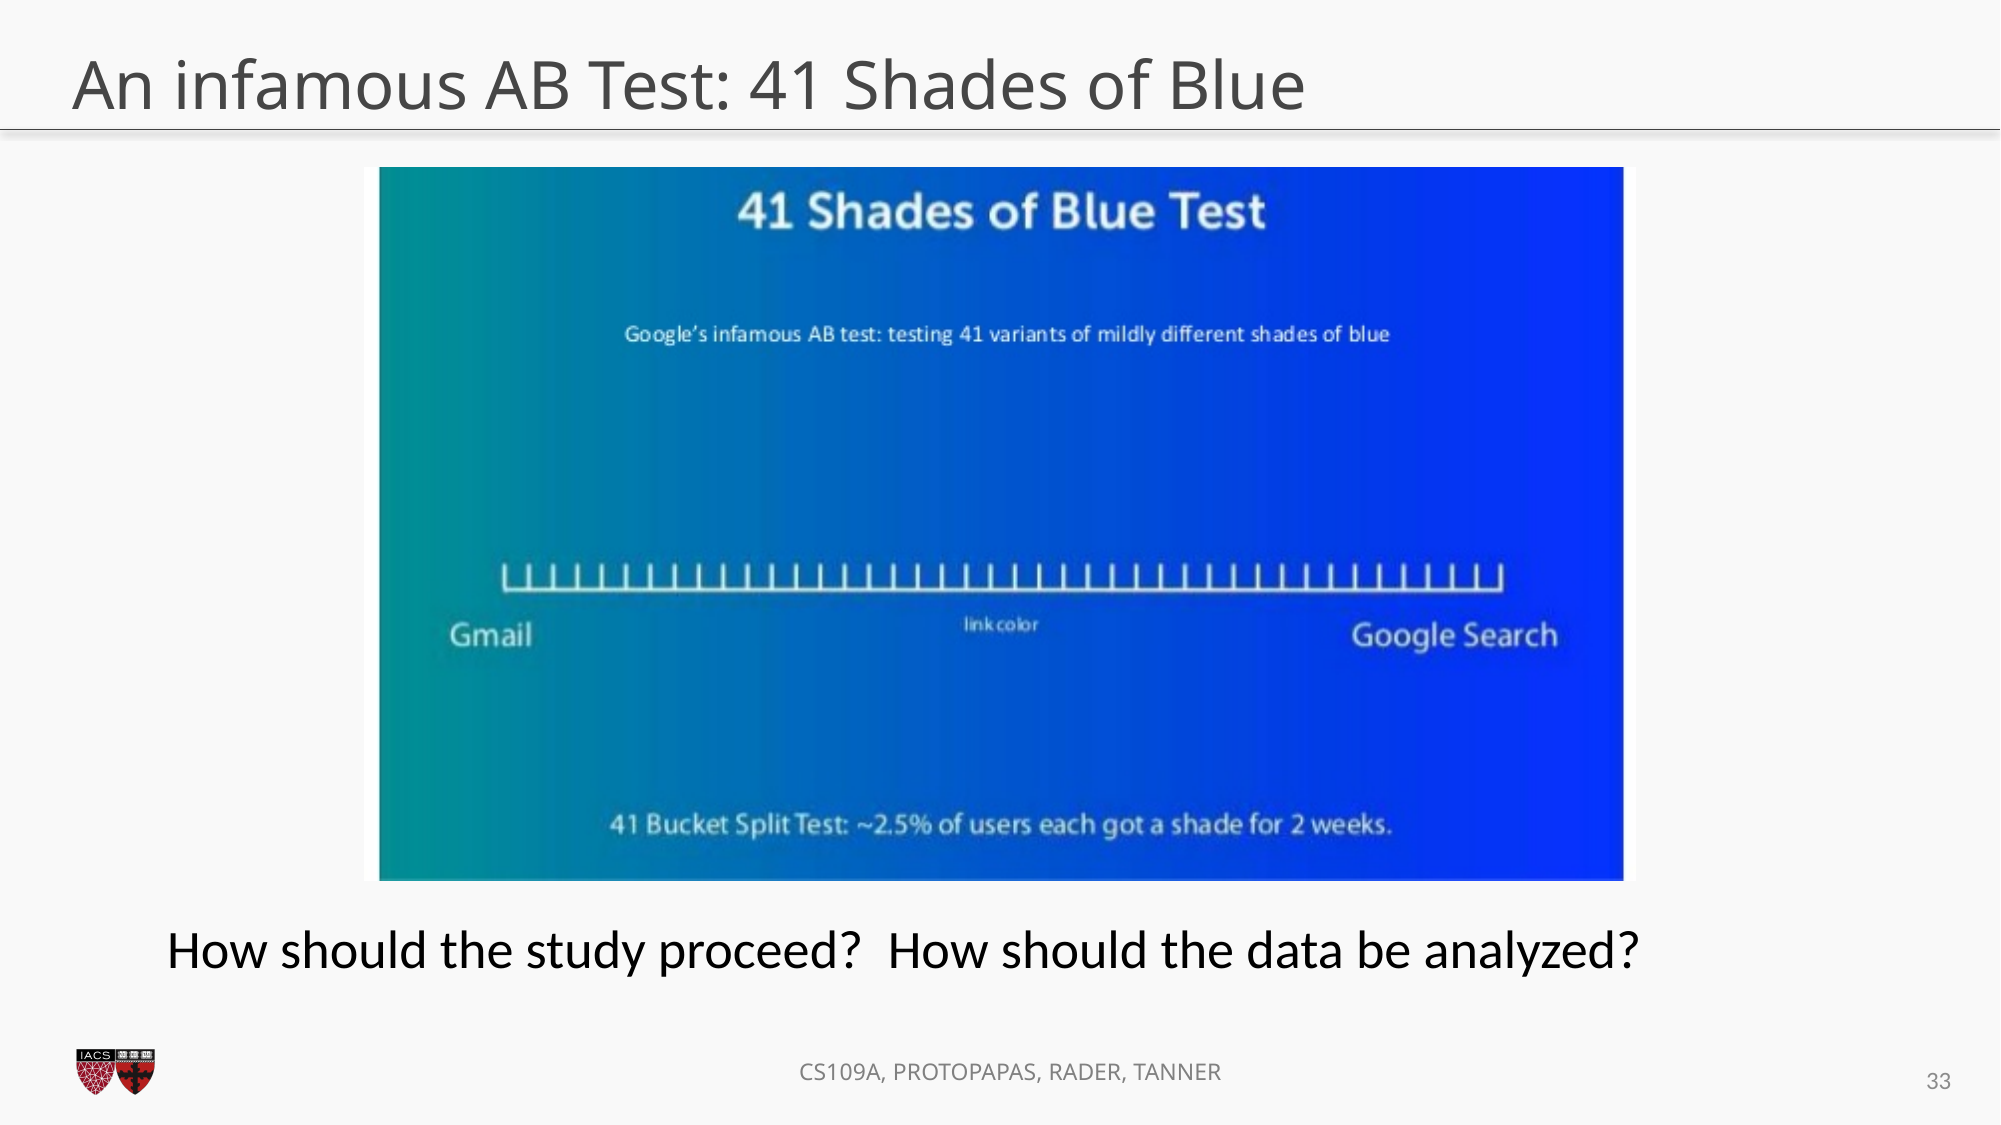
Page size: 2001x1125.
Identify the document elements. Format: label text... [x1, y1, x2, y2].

picture [364, 167, 1636, 881]
slide_number 33 [1500, 1050, 1967, 1110]
title An infamous AB Test: 41 Shades of Blue [57, 35, 1943, 162]
picture [75, 1049, 155, 1095]
text_box How should the study proceed? How should the data be analyzed? [152, 906, 1848, 987]
